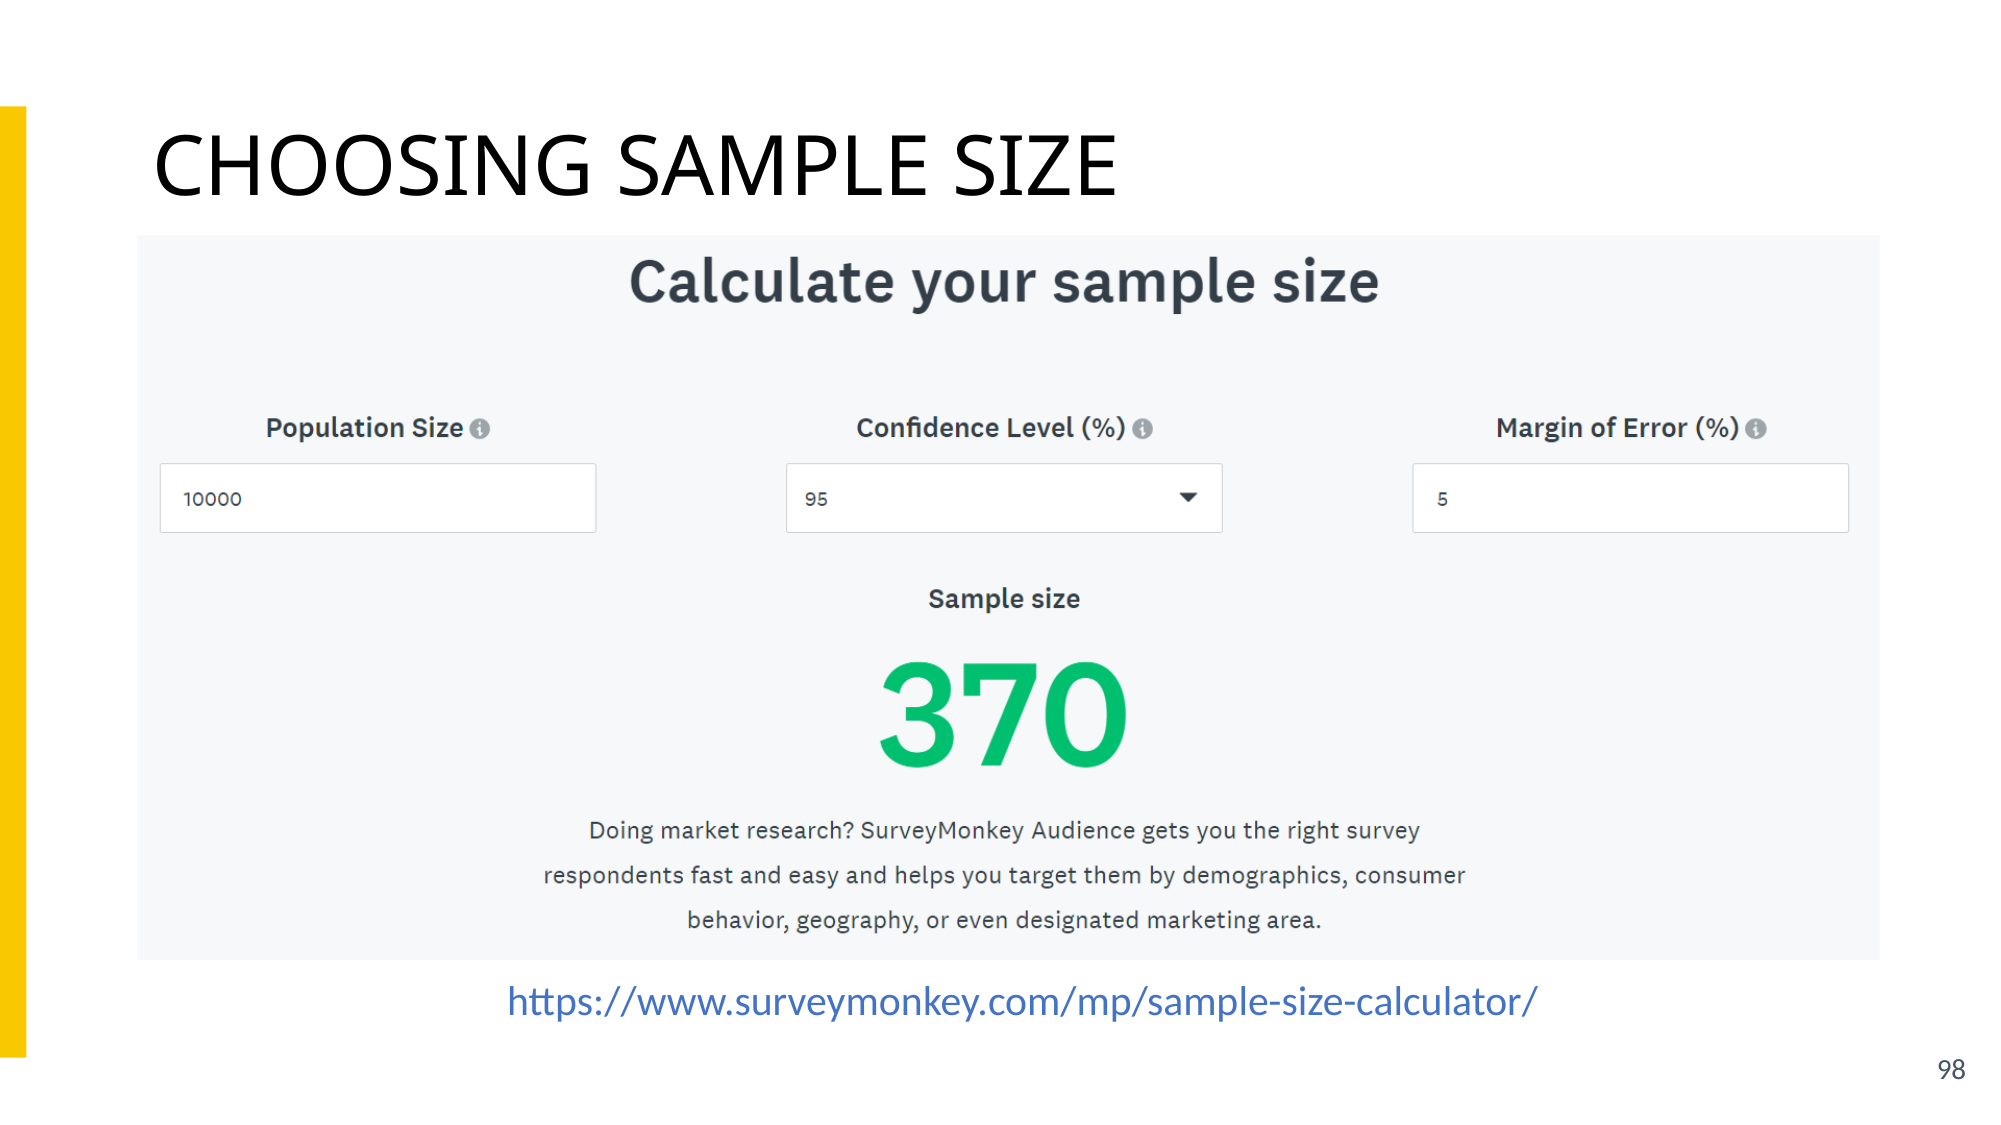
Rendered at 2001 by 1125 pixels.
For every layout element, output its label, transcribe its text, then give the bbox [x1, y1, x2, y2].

text_box [82, 256, 1963, 981]
title CHOOSING SAMPLE SIZE [137, 59, 1863, 235]
text_box https://www.surveymonkey.com/mp/sample-size-calculator/ [253, 966, 1792, 1031]
picture [137, 235, 1880, 960]
text_box [0, 105, 27, 1059]
text_box 98 [1531, 1038, 1982, 1098]
